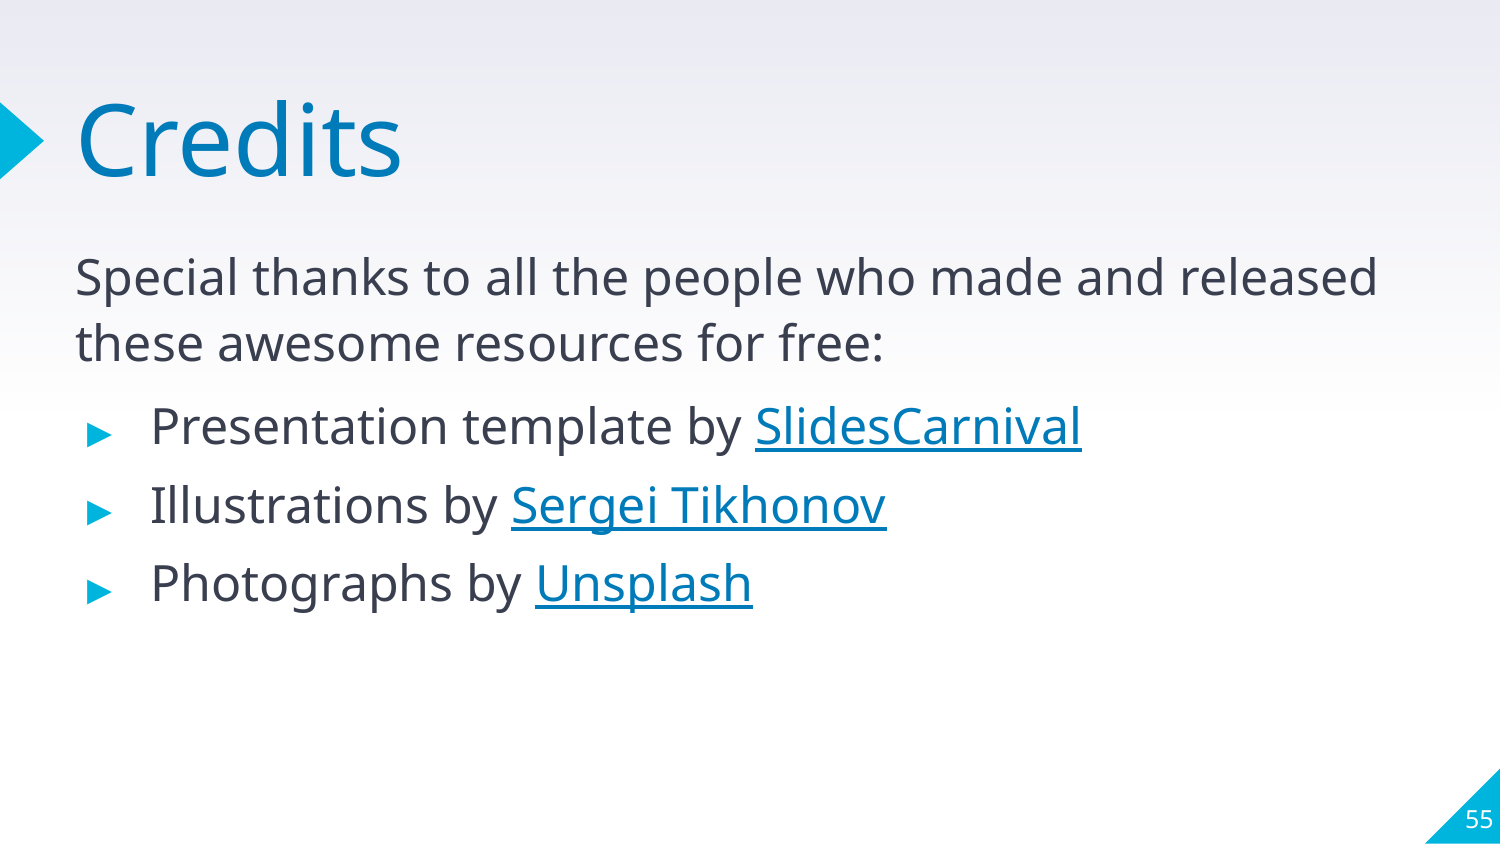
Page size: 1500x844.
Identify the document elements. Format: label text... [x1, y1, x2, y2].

title Credits [75, 99, 1001, 239]
slide_number 55 [1418, 760, 1494, 838]
list Special thanks to all the people who made and released these awesome resources for free: Presentation template by SlidesCarnival Illustrations by Sergei Tikhonov Photographs by Unsplash [75, 239, 1419, 674]
